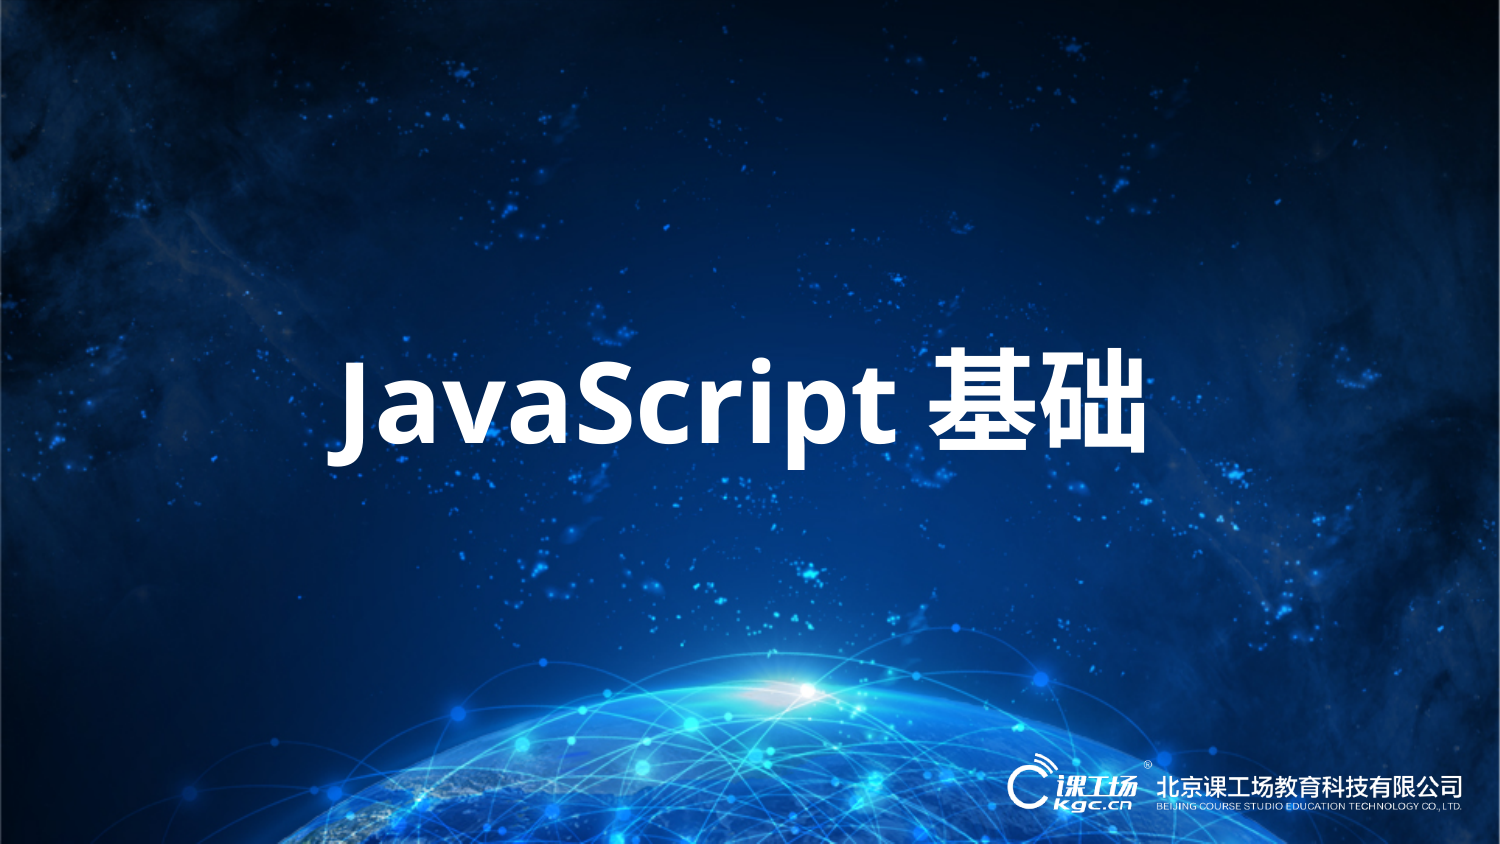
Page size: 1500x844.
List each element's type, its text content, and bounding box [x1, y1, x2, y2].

title JavaScript基础 [76, 279, 1412, 517]
picture [0, 0, 1500, 844]
